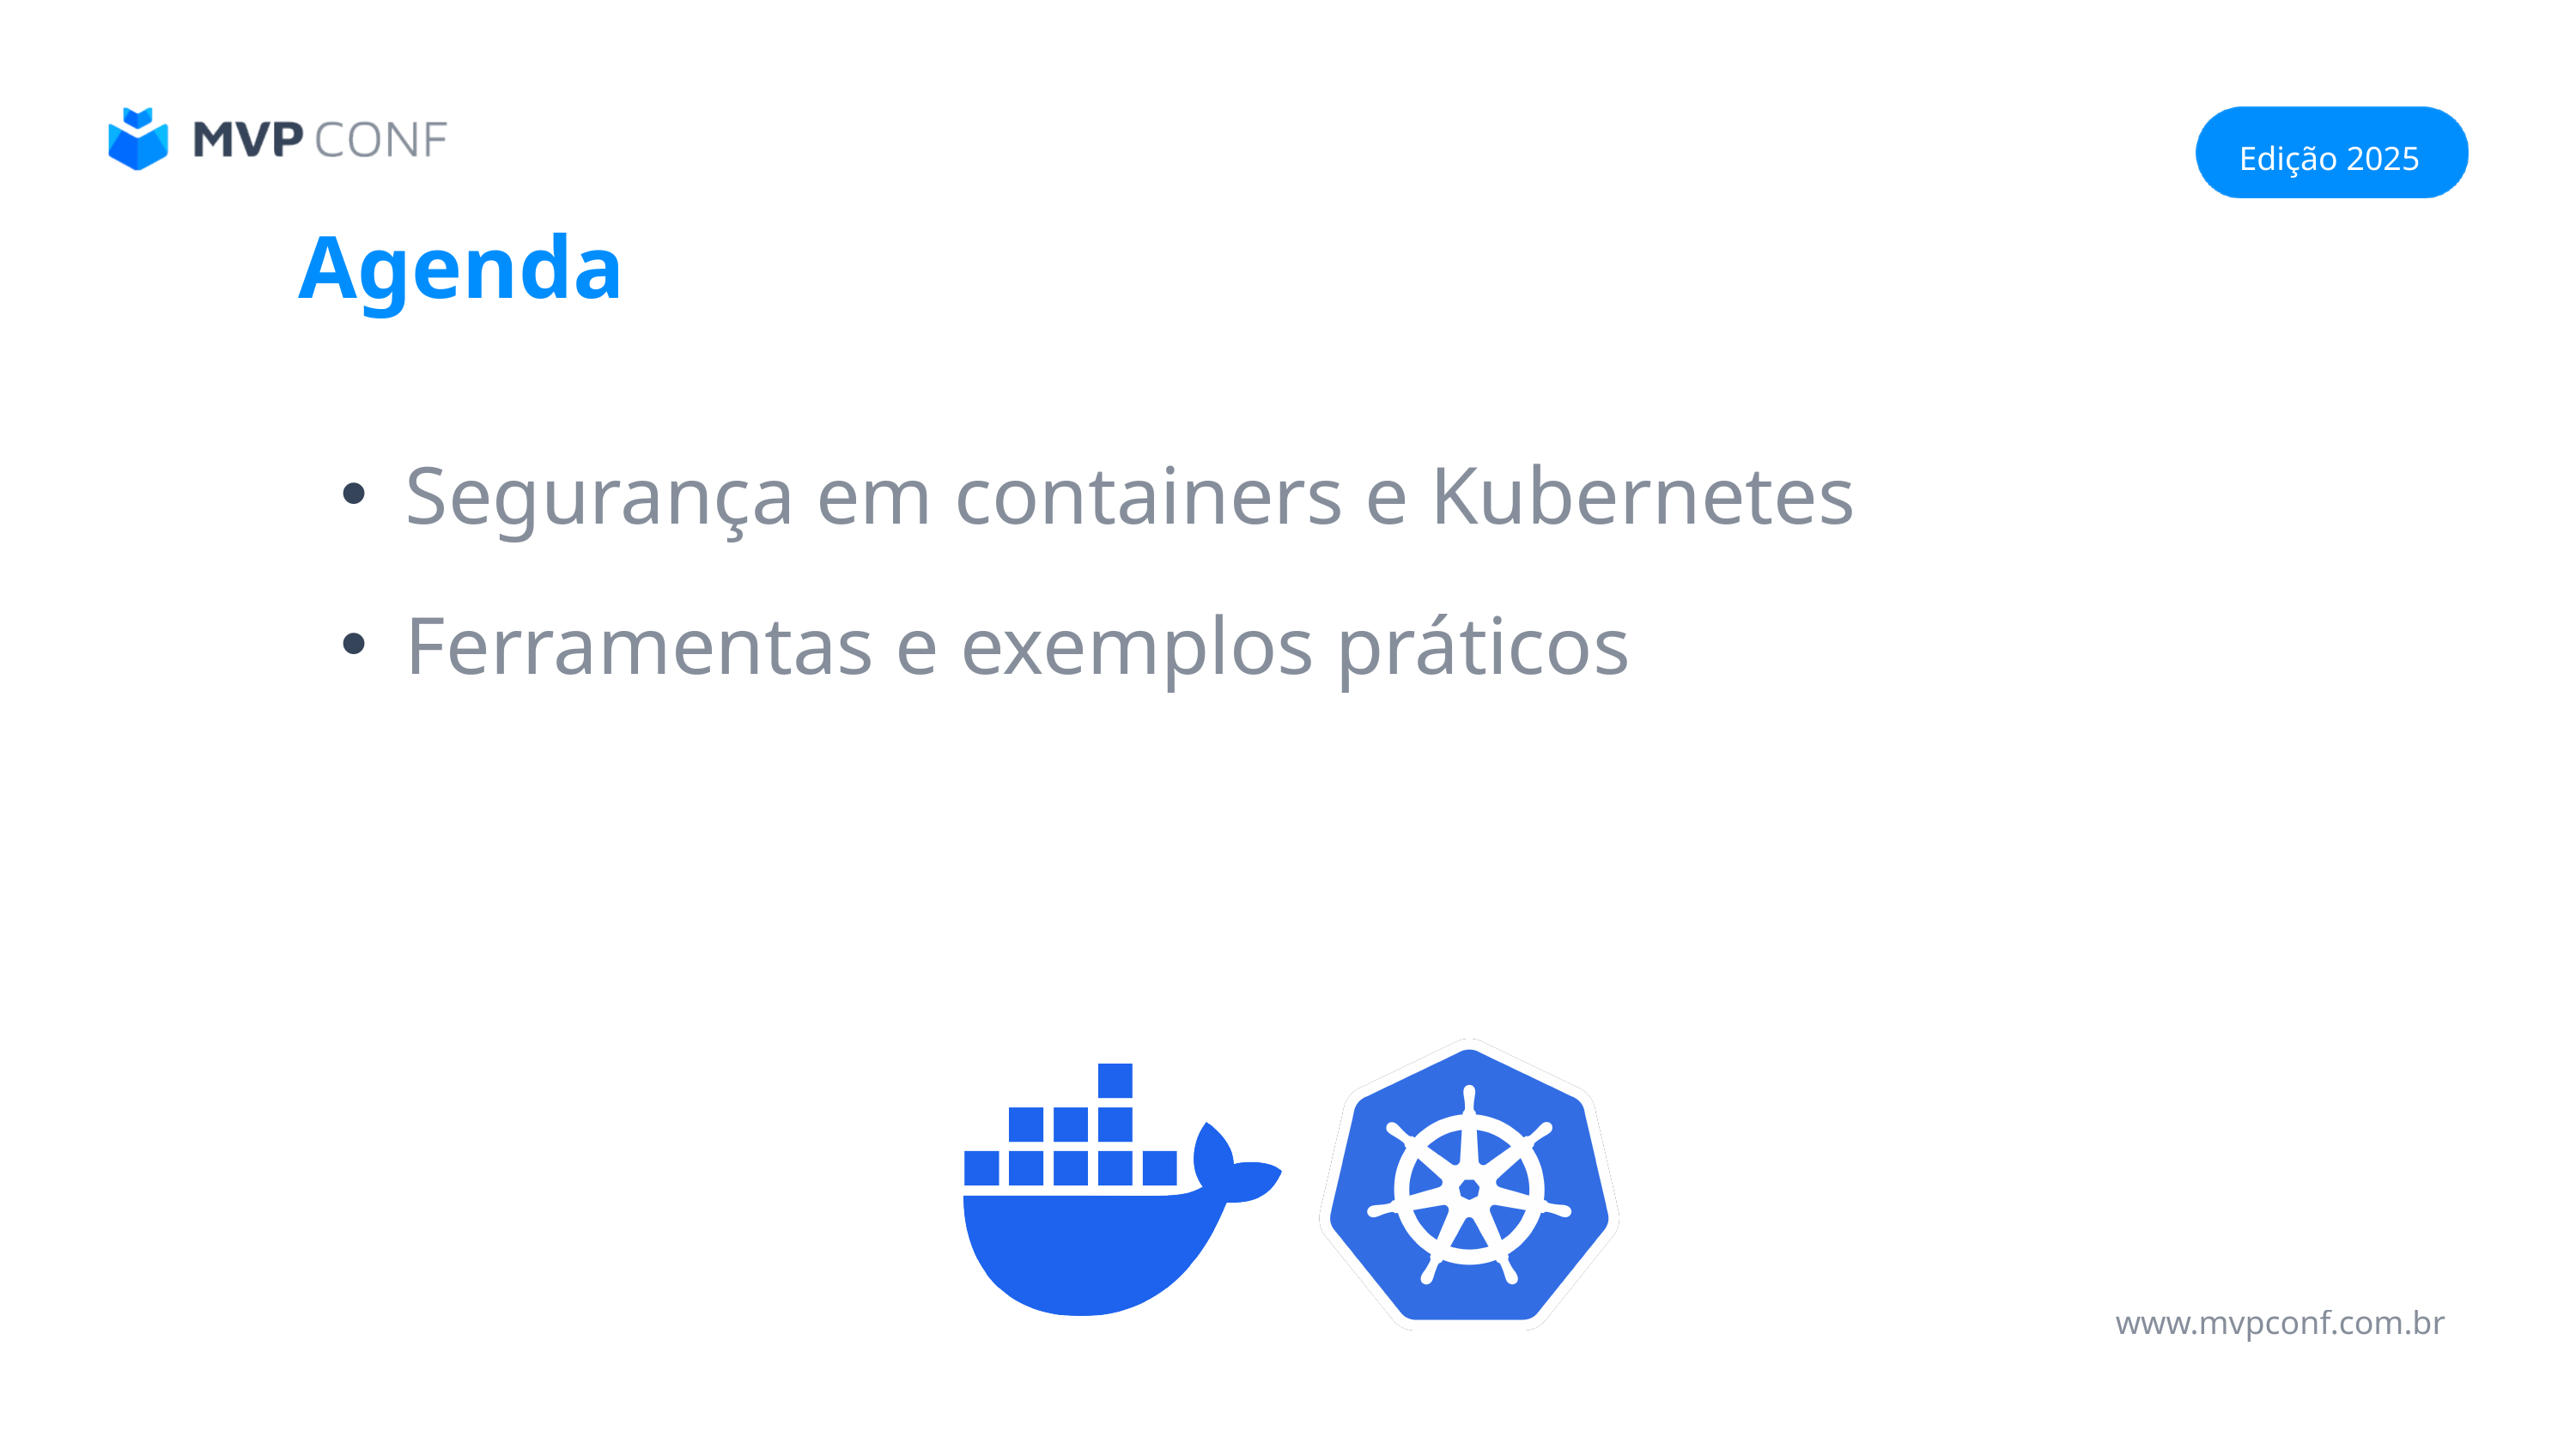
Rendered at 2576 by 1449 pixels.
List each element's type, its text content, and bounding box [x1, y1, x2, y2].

text_box Agenda [298, 220, 2239, 446]
picture [1305, 1039, 1639, 1353]
picture [2196, 106, 2469, 198]
text_box Segurança em containers e Kubernetes Ferramentas e exemplos práticos [340, 421, 2576, 1083]
picture [963, 1064, 1282, 1316]
picture [106, 106, 448, 172]
text_box www.mvpconf.com.br [2115, 1293, 2473, 1342]
